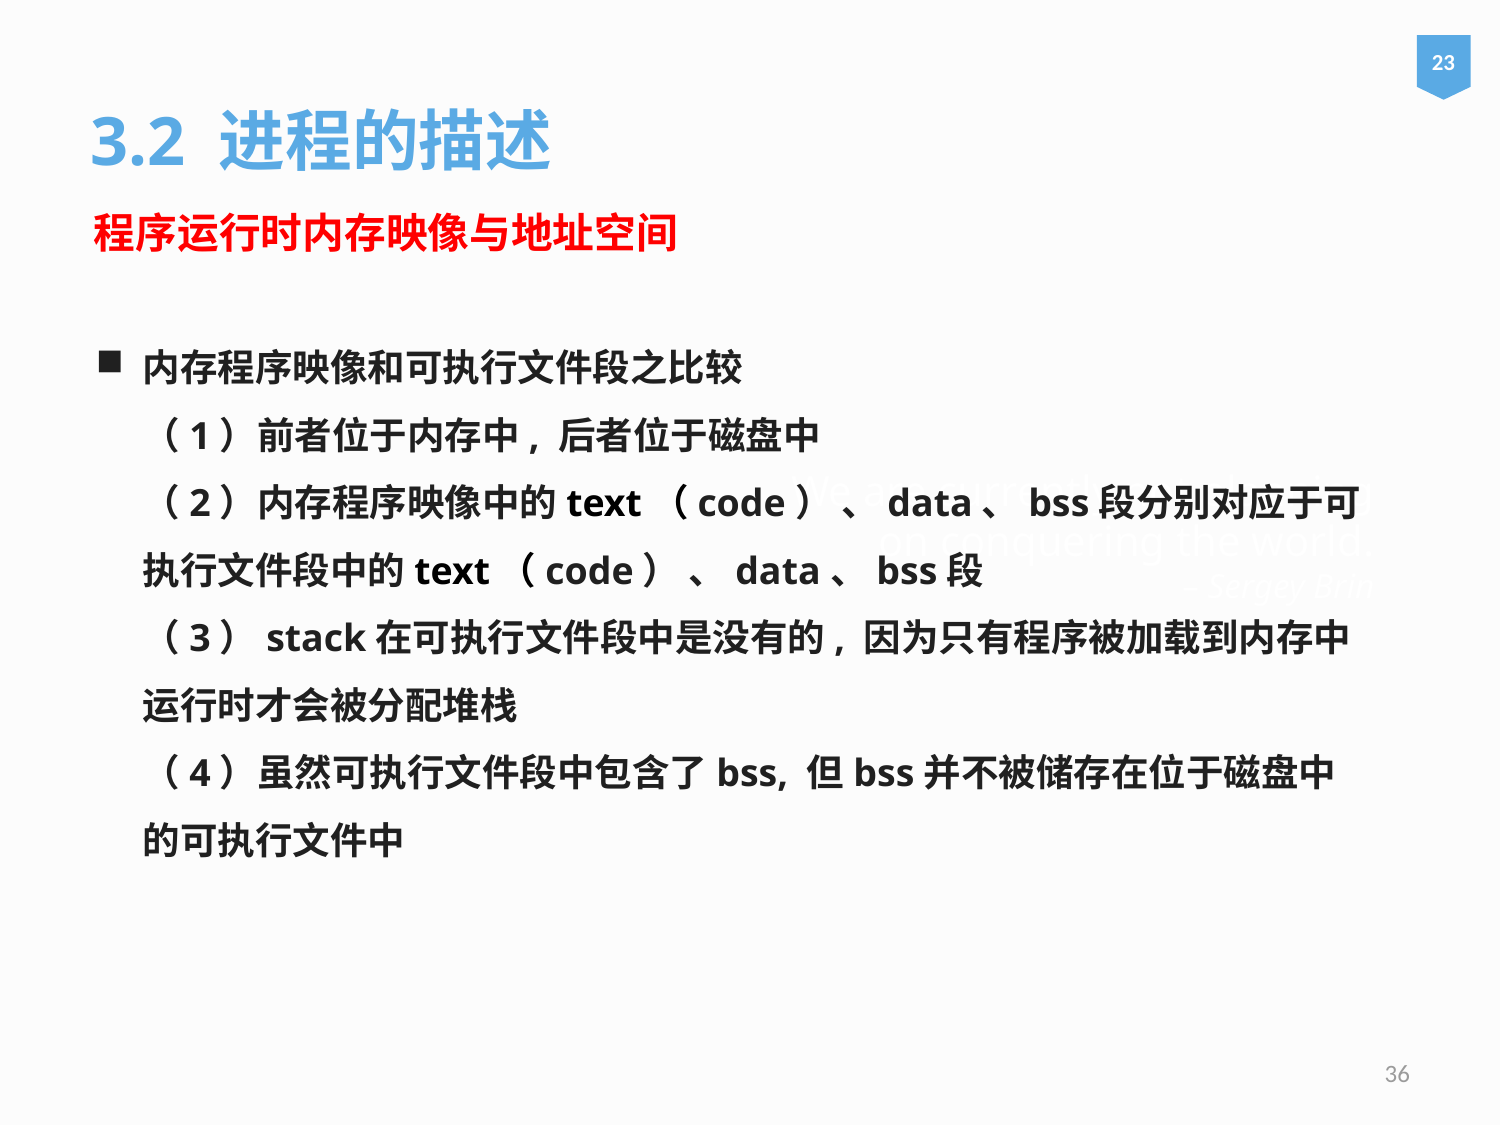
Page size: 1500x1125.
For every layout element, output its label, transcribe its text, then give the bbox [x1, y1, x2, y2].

text_box 内存程序映像和可执行文件段之比较 （1）前者位于内存中, 后者位于磁盘中 （2）内存程序映像中的text（code） 、data、bss段分别对应于可执行文件段中的text（code） 、data、bss段 （3）stack在可执行文件段中是没有的, 因为只有程序被加载到内存中运行时才会被分配堆栈 （4）虽然可执行文件段中包含了bss, 但bss并不被储存在位于磁盘中的可执行文件中 [81, 314, 1388, 870]
text_box 程序运行时内存映像与地址空间 [79, 199, 829, 264]
slide_number 36 [1074, 1042, 1425, 1103]
text_box 23 [1414, 33, 1473, 102]
text_box 3.2 进程的描述 [74, 45, 1425, 233]
